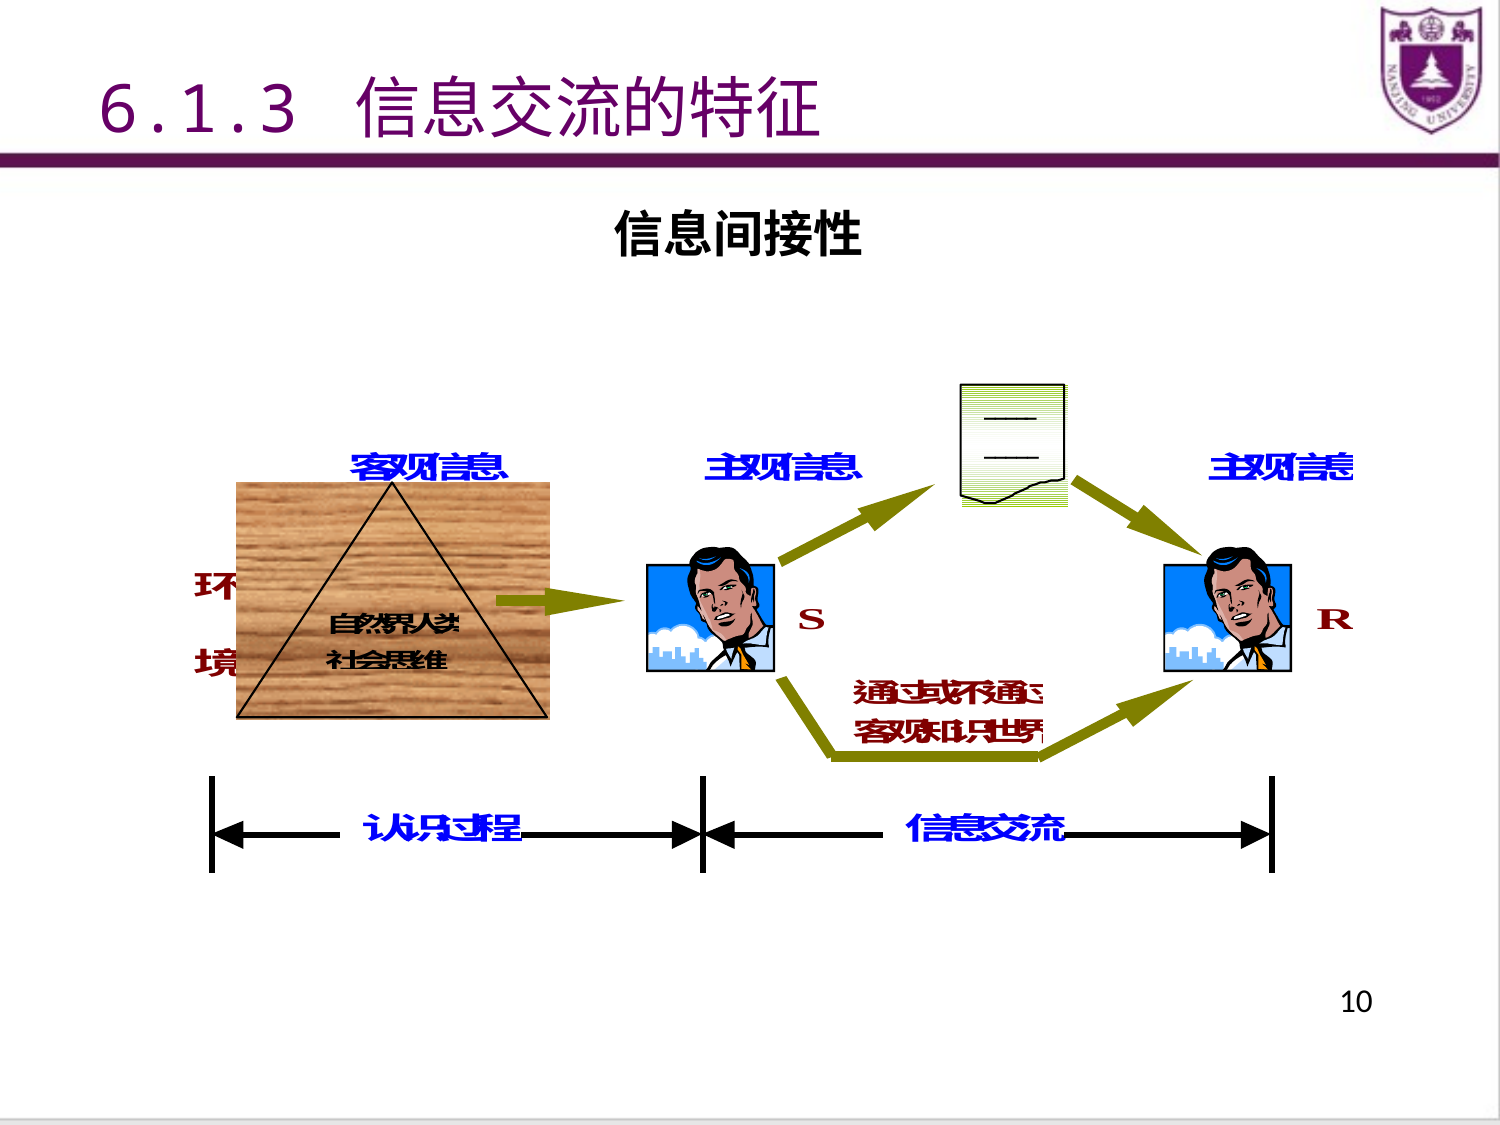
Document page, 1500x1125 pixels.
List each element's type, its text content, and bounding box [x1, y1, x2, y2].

text_box 6.1.3 信息交流的特征 [0, 58, 922, 154]
text_box [64, 180, 1388, 422]
text_box 10 [1234, 972, 1388, 1047]
text_box 信息间接性 [598, 194, 879, 270]
picture [0, 0, 1500, 1125]
